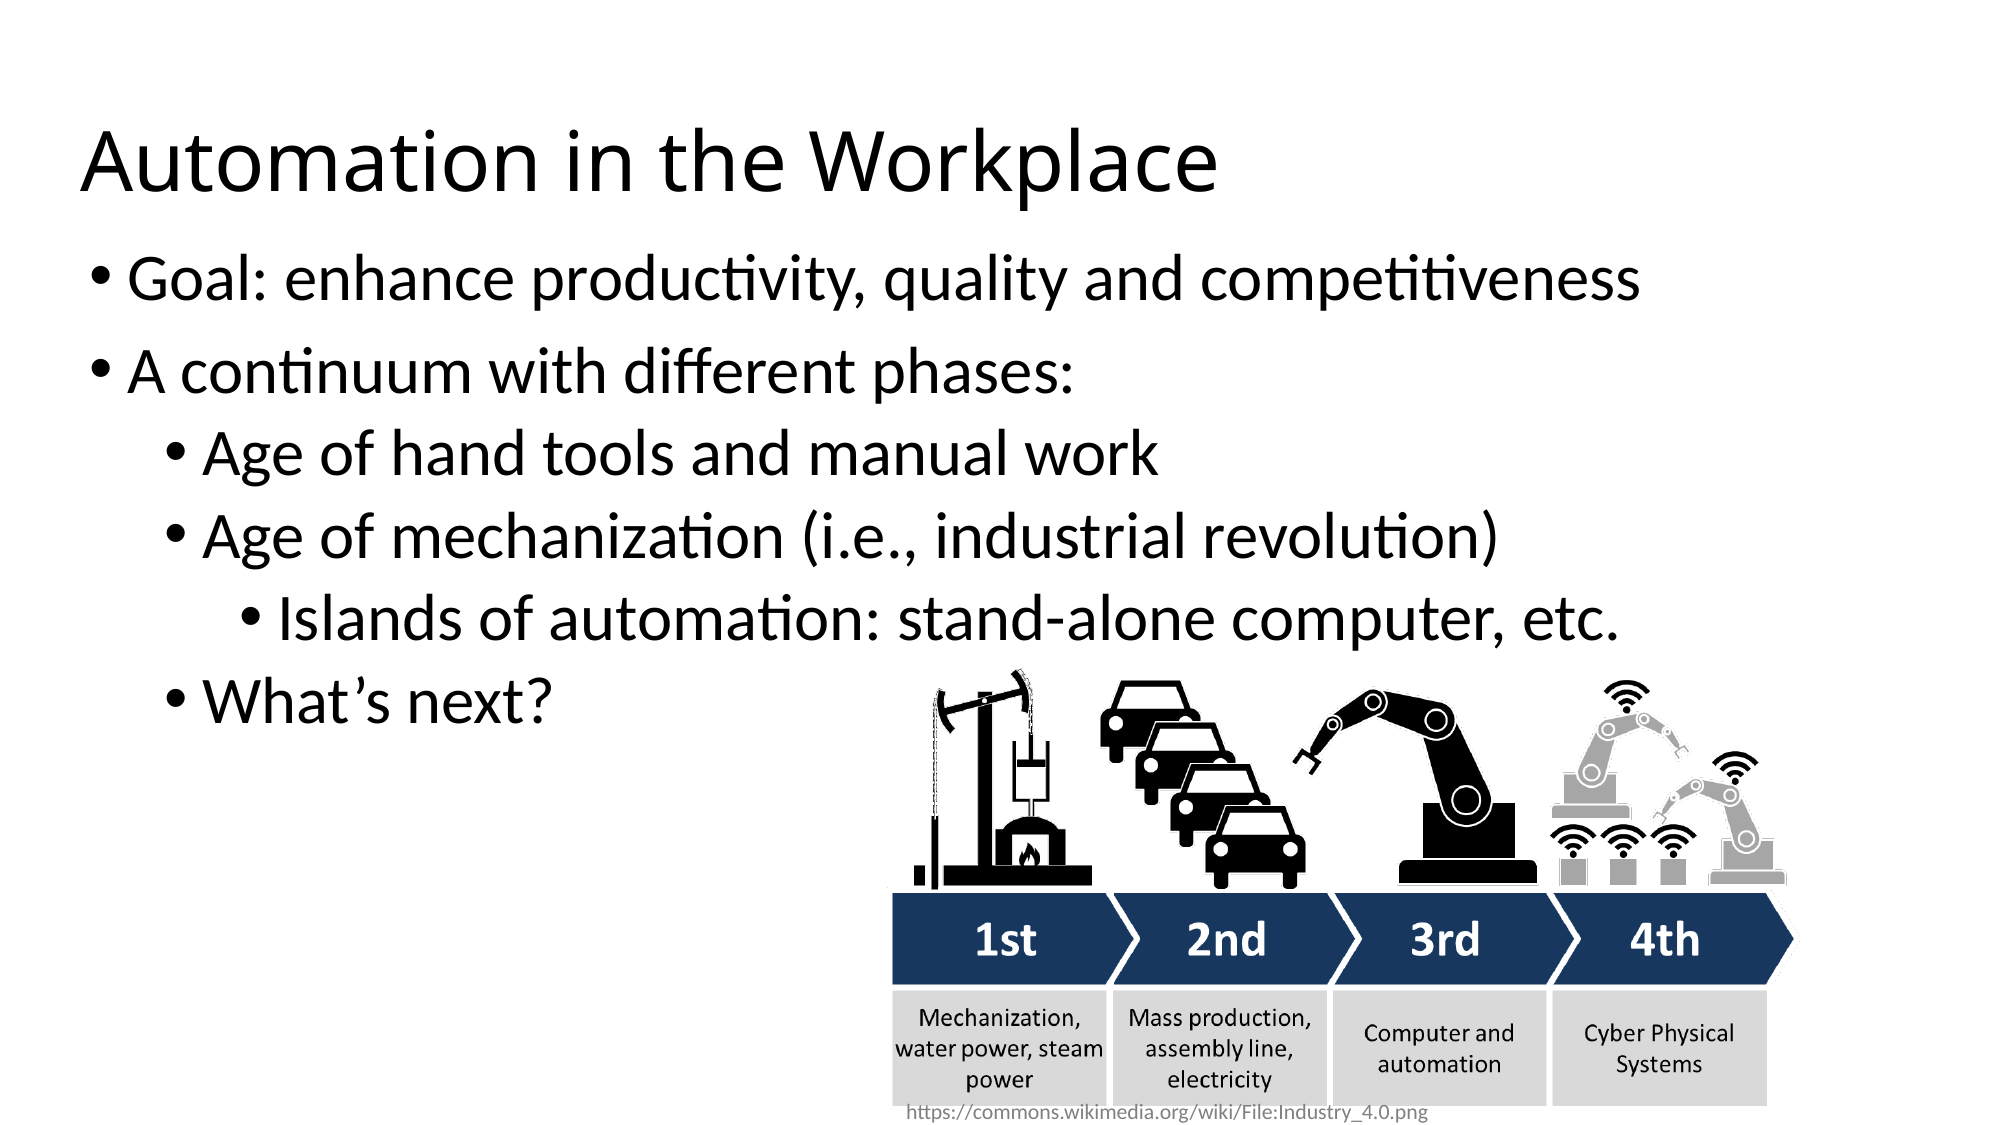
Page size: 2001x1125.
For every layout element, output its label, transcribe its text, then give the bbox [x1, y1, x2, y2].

title Automation in the Workplace [65, 112, 1718, 296]
list Goal: enhance productivity, quality and competitiveness A continuum with different phases: Age of hand tools and manual work Age of mechanization (i.e., industrial revolution) Islands of automation: stand-alone computer, etc. What’s next? [74, 235, 1862, 959]
text_box https://commons.wikimedia.org/wiki/File:Industry_4.0.png [891, 1090, 1892, 1125]
picture [886, 667, 1800, 1112]
